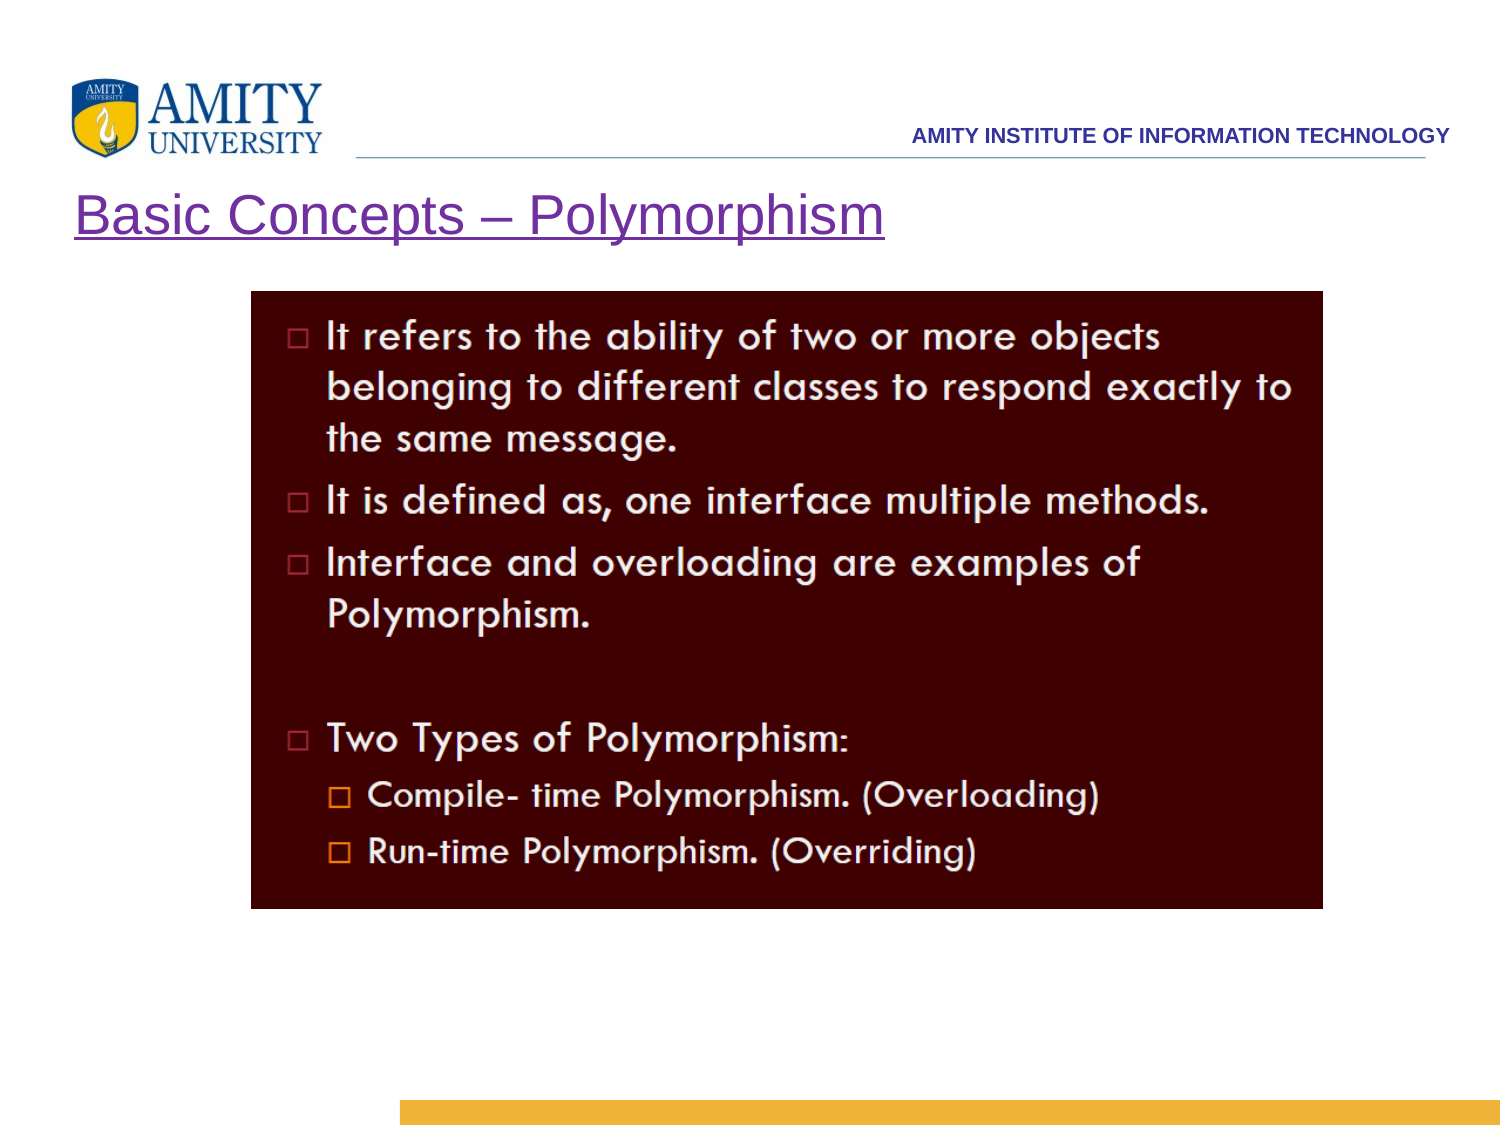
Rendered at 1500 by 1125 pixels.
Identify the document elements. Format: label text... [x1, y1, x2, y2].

picture [0, 0, 1500, 188]
text_box Basic Concepts – Polymorphism [59, 170, 1441, 253]
picture [251, 291, 1323, 909]
